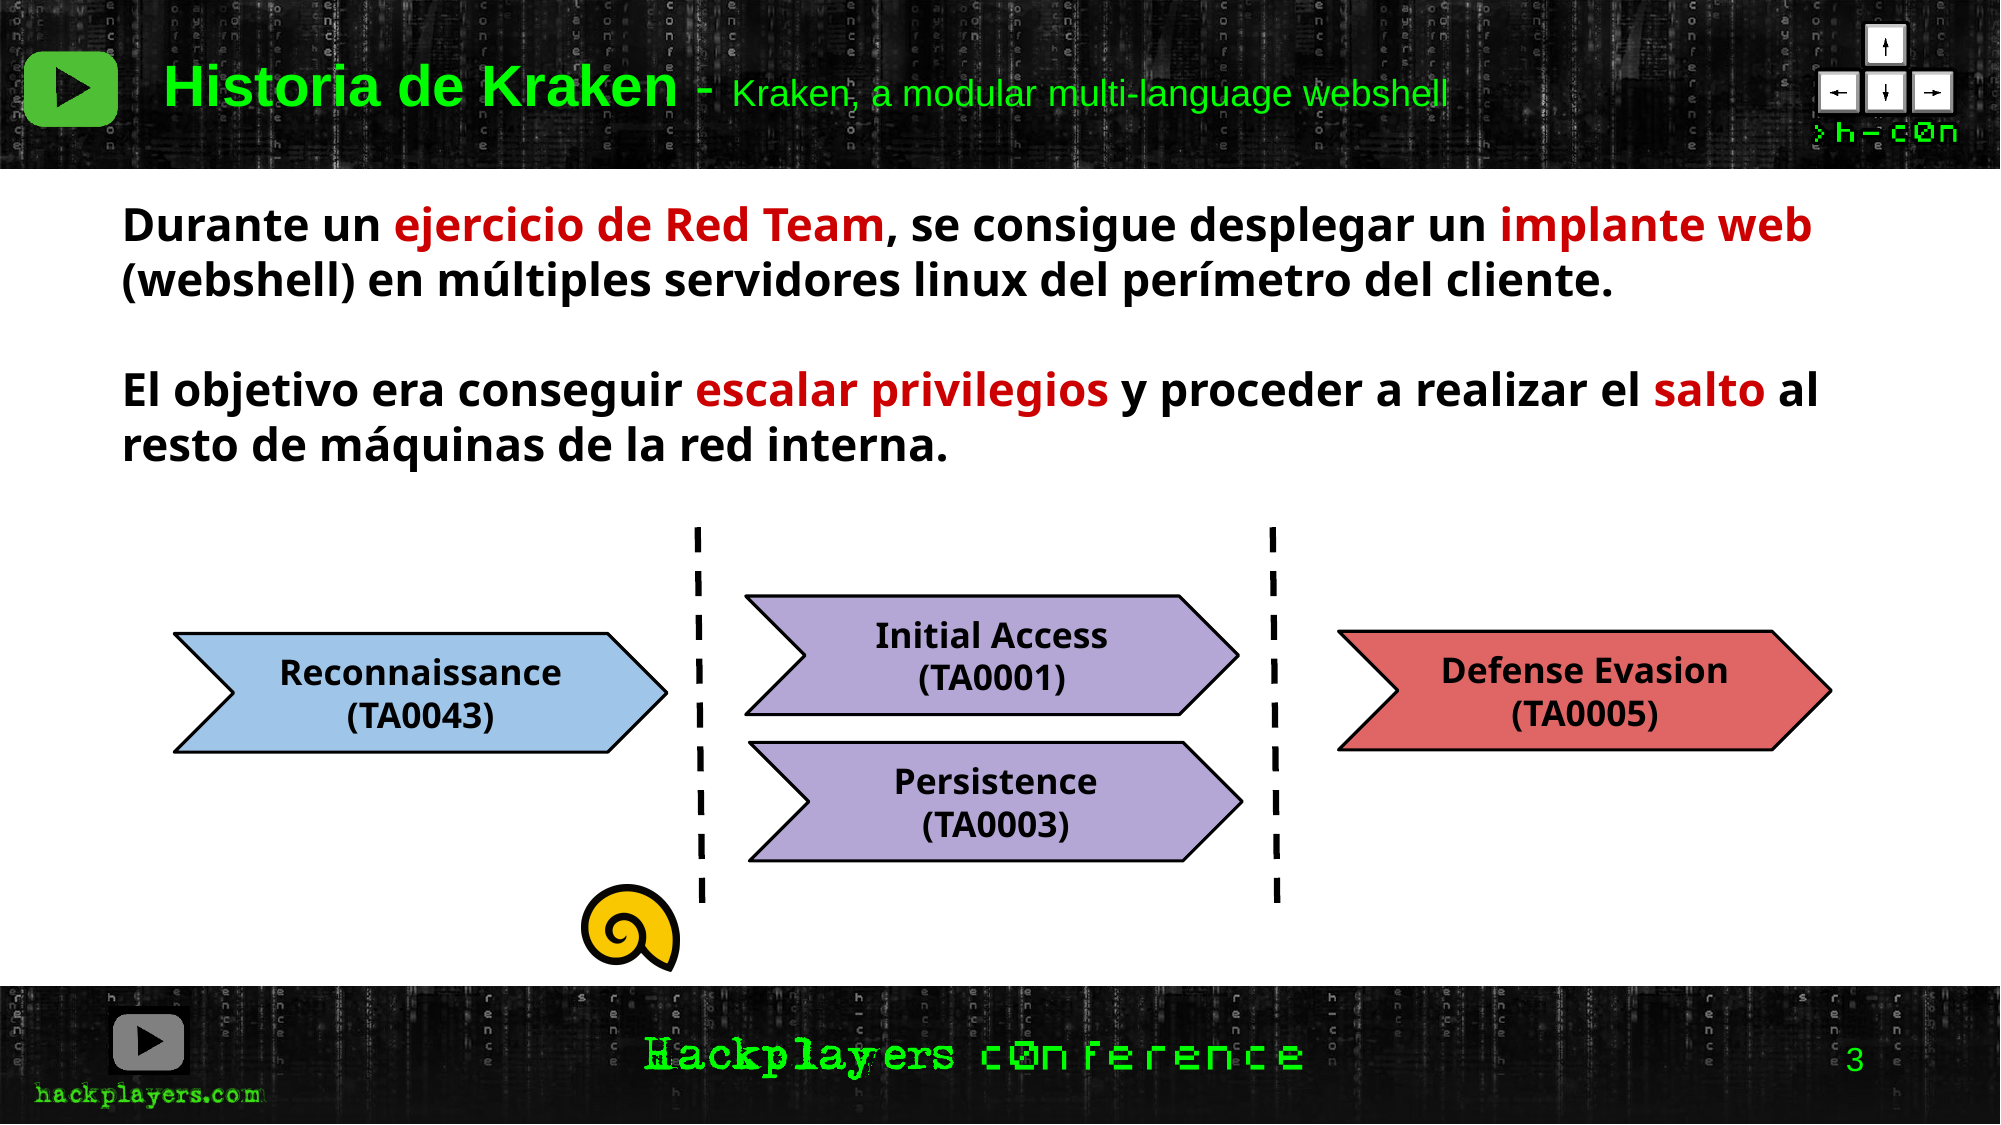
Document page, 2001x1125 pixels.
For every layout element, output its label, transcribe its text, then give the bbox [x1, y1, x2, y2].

picture [581, 884, 680, 972]
text_box Durante un ejercicio de Red Team, se consigue desplegar un implante web (webshell) en múltiples servidores linux del perímetro del cliente. El objetivo era conseguir escalar privilegios y proceder a realizar el salto al resto de máquinas de la red interna. [106, 188, 1913, 502]
text_box Initial Access (TA0001) [745, 596, 1239, 715]
text_box ‹#› [1668, 1028, 1880, 1088]
text_box Defense Evasion (TA0005) [1338, 631, 1832, 750]
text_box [1272, 526, 1278, 922]
picture [0, 986, 2000, 1124]
text_box Reconnaissance (TA0043) [174, 633, 667, 753]
picture [0, 0, 149, 169]
picture [1765, 0, 2000, 169]
text_box Persistence (TA0003) [749, 742, 1243, 861]
text_box Historia de Kraken - Kraken, a modular multi-language webshell [149, 0, 1765, 175]
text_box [697, 526, 703, 922]
